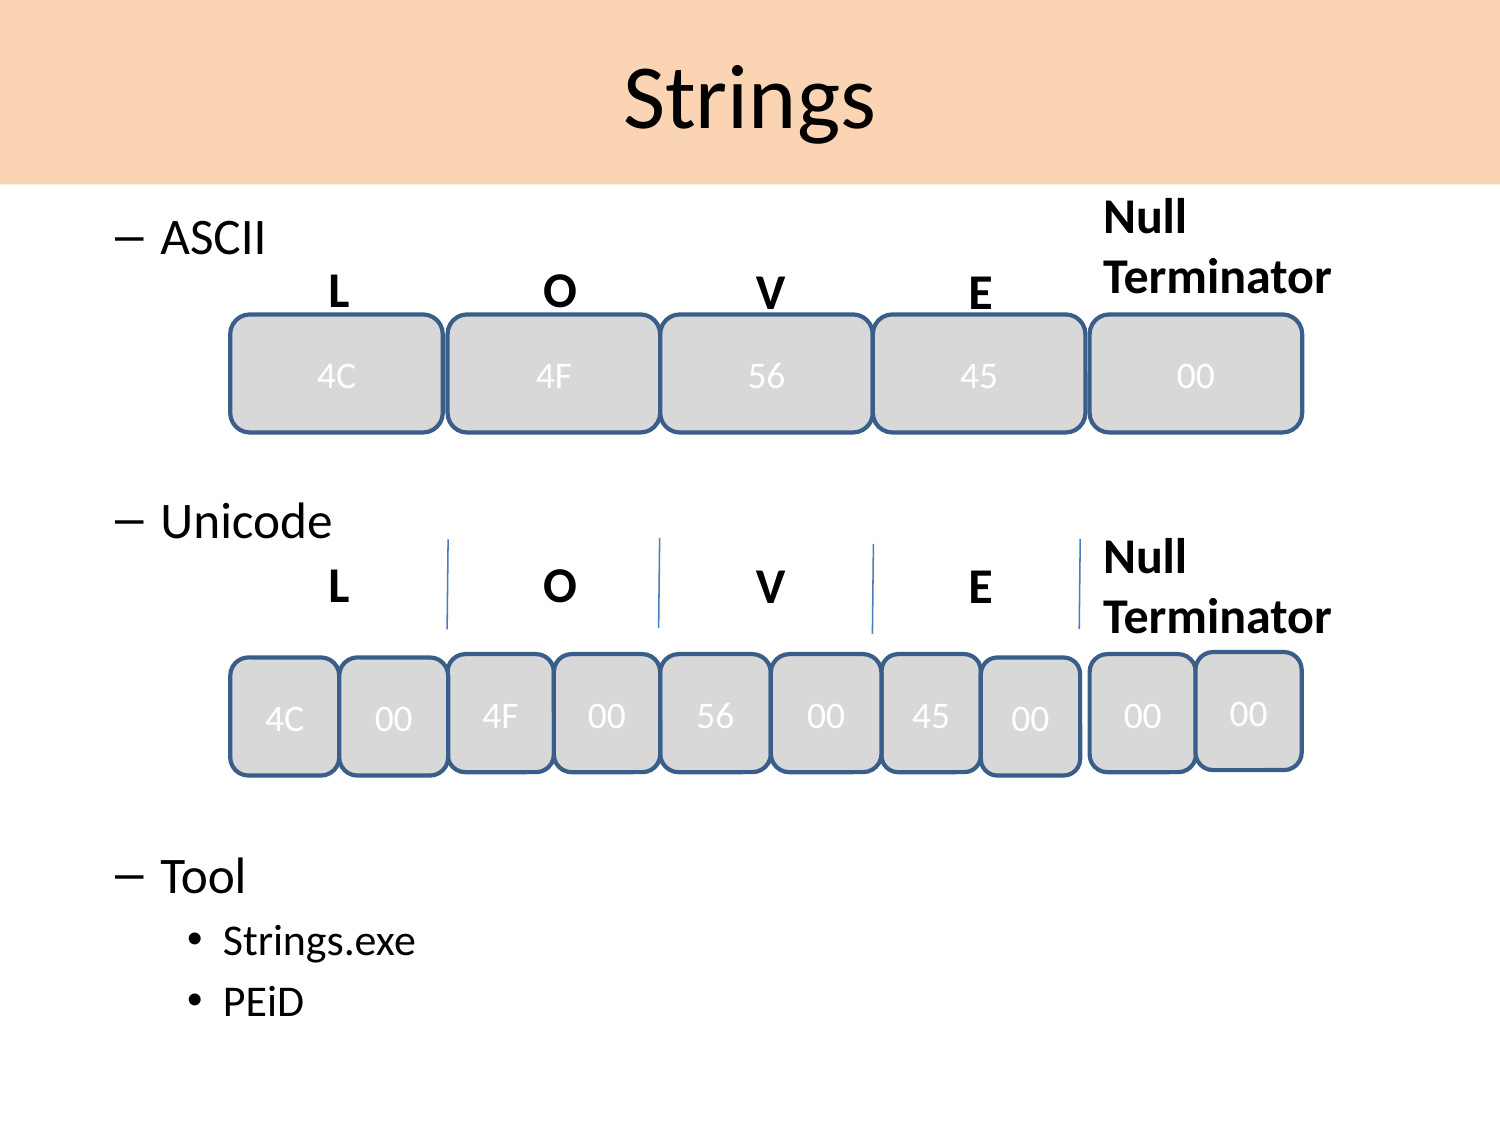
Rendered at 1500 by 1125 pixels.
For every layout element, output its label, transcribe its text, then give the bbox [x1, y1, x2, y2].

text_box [229, 515, 1377, 776]
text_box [229, 175, 1377, 433]
title Strings [0, 0, 1500, 185]
list ASCII Unicode Tool Strings.exe PEiD [29, 196, 1471, 1035]
